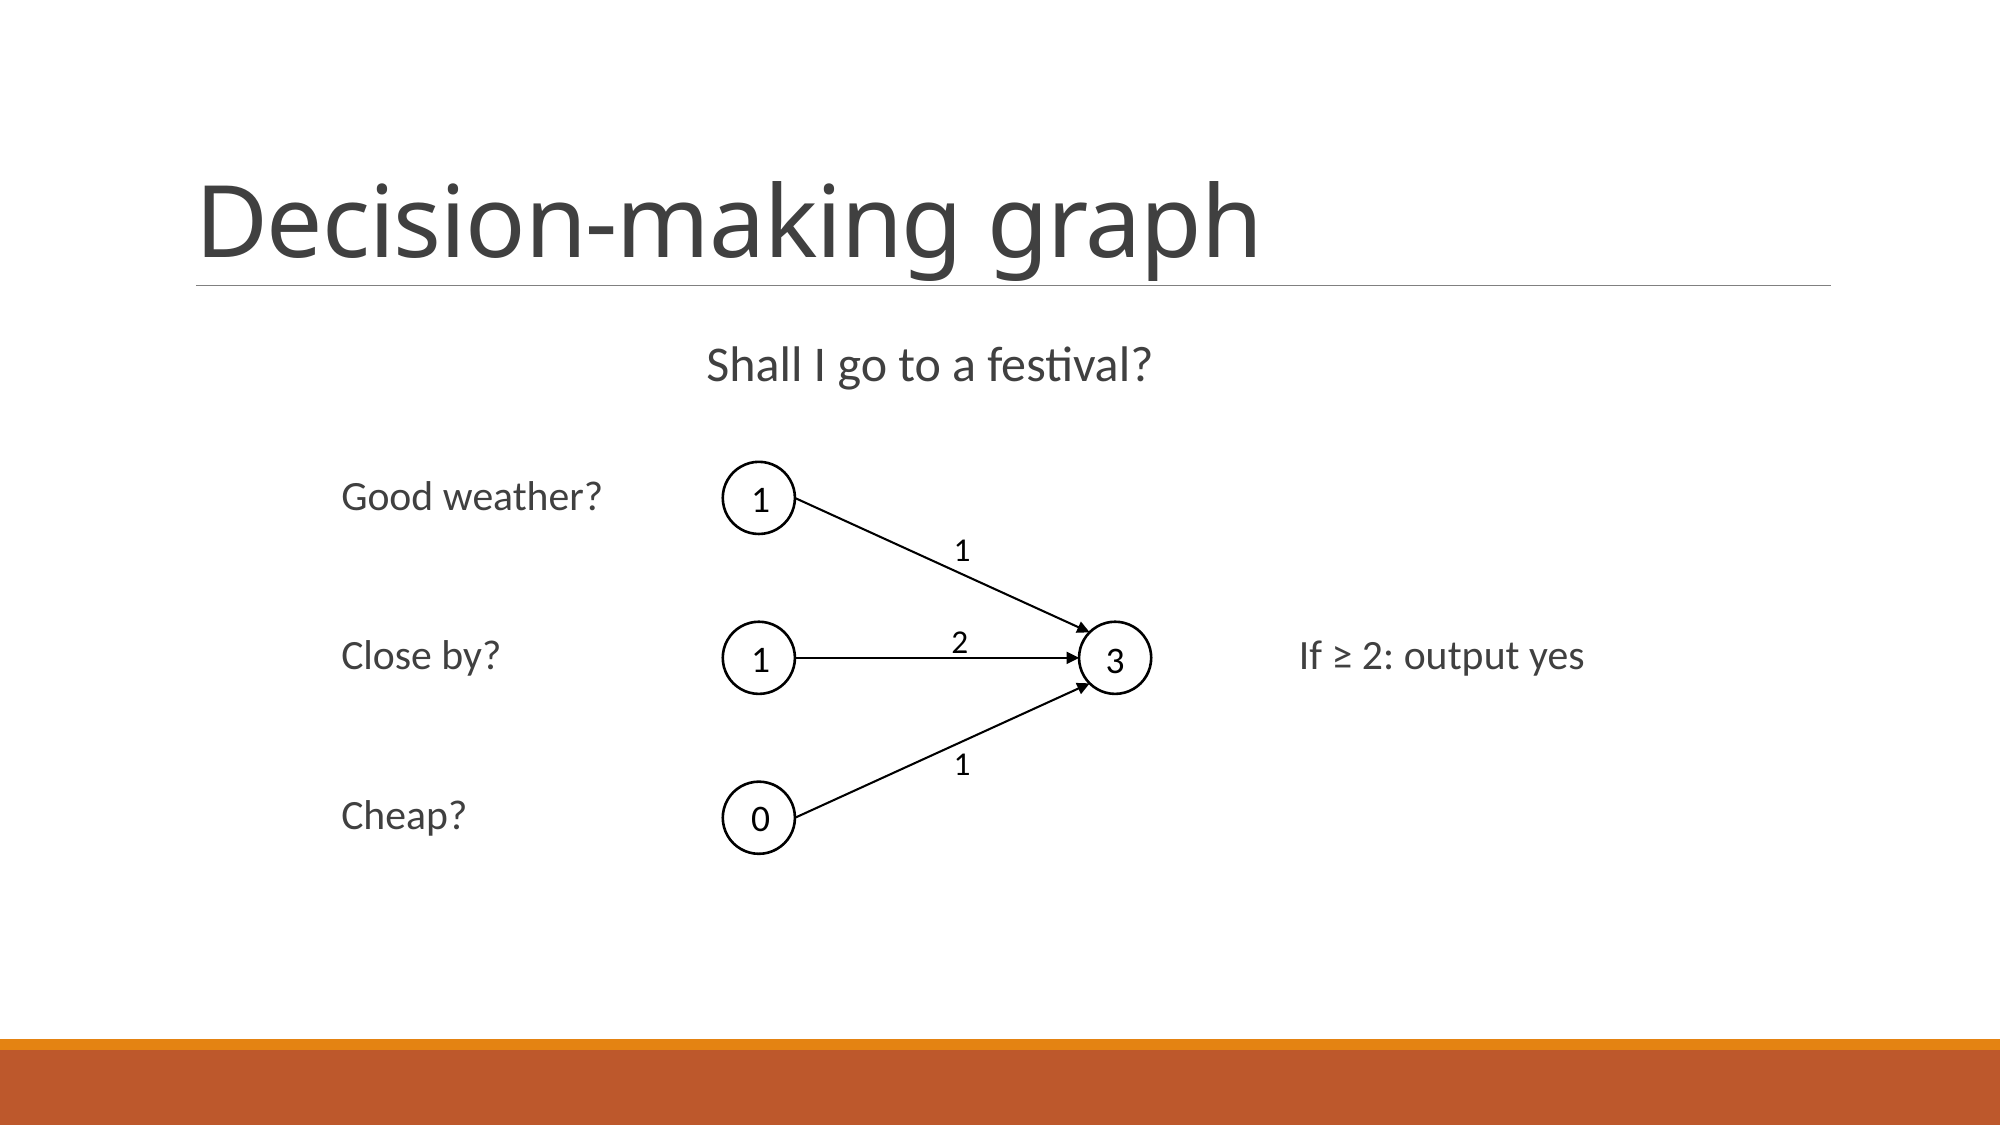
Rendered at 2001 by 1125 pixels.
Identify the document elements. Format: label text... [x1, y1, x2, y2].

text_box 0 [724, 787, 797, 847]
text_box [1098, 620, 1138, 628]
text_box 2 [923, 642, 996, 654]
text_box 3 [1032, 628, 1198, 689]
text_box Close by? [326, 626, 539, 690]
text_box [735, 847, 783, 856]
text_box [794, 682, 1091, 819]
title Decision-making graph [180, 47, 1830, 285]
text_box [794, 497, 1091, 633]
text_box [1098, 689, 1136, 696]
text_box If ≥ 2: output yes [1284, 625, 1692, 689]
text_box [737, 460, 780, 467]
text_box Cheap? [326, 786, 539, 850]
text_box Shall I go to a festival? [472, 330, 1388, 394]
text_box [737, 780, 781, 787]
text_box [736, 528, 781, 536]
text_box 1 [724, 467, 797, 528]
text_box [737, 620, 780, 627]
text_box [736, 688, 781, 696]
text_box 1 [724, 627, 797, 688]
text_box Good weather? [326, 466, 625, 530]
